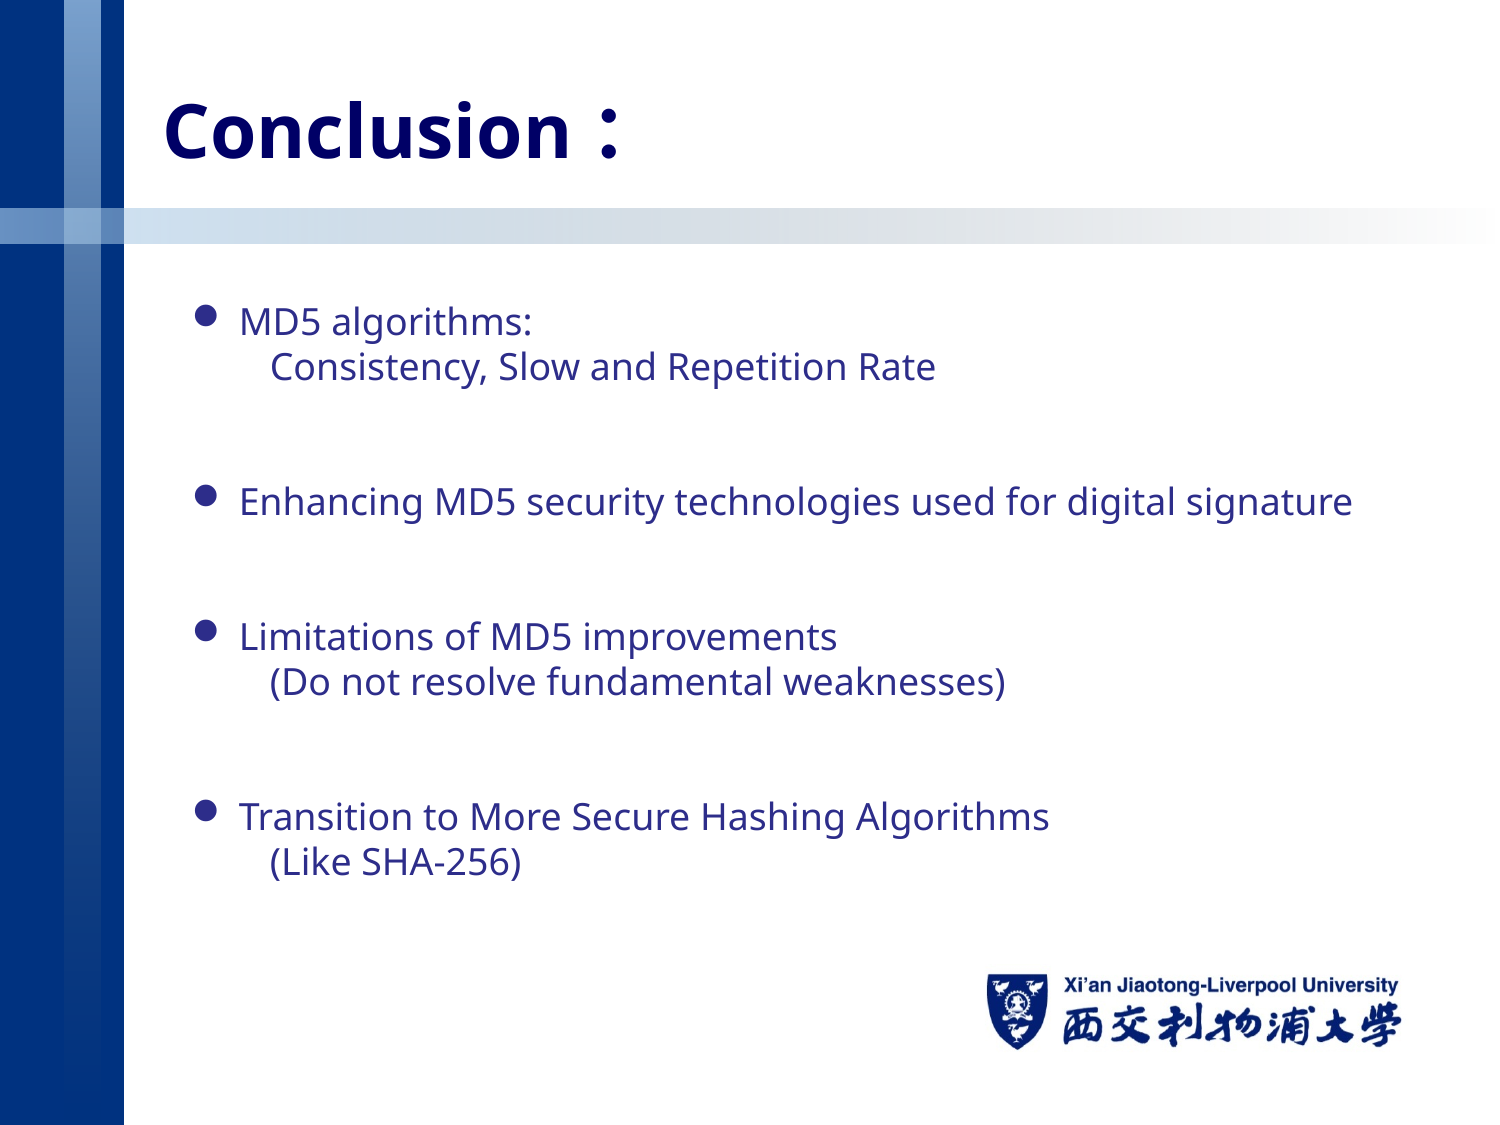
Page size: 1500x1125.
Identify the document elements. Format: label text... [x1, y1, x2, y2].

title Conclusion： [147, 30, 1471, 181]
picture [974, 964, 1411, 1058]
text_box MD5 algorithms: Consistency, Slow and Repetition Rate Enhancing MD5 security technologies used for digital signature Limitations of MD5 improvements (Do not resolve fundamental weaknesses) Transition to More Secure Hashing Algorithms (Like SHA-256) [177, 290, 1441, 891]
